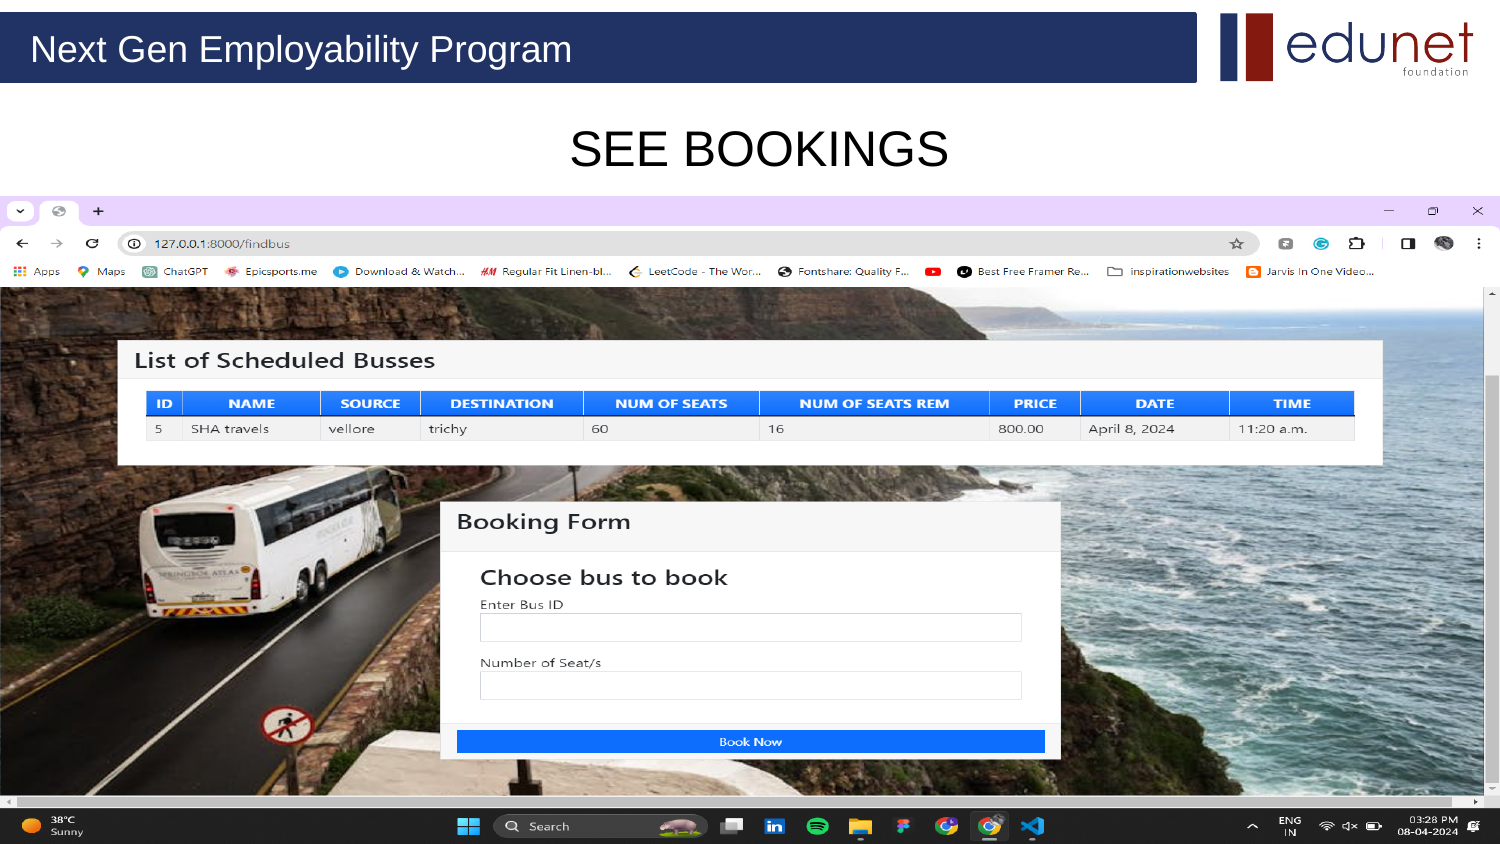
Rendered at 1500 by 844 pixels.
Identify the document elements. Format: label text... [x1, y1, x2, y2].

picture [1279, 14, 1482, 83]
text_box SEE BOOKINGS [554, 108, 1055, 184]
picture [0, 196, 1500, 844]
